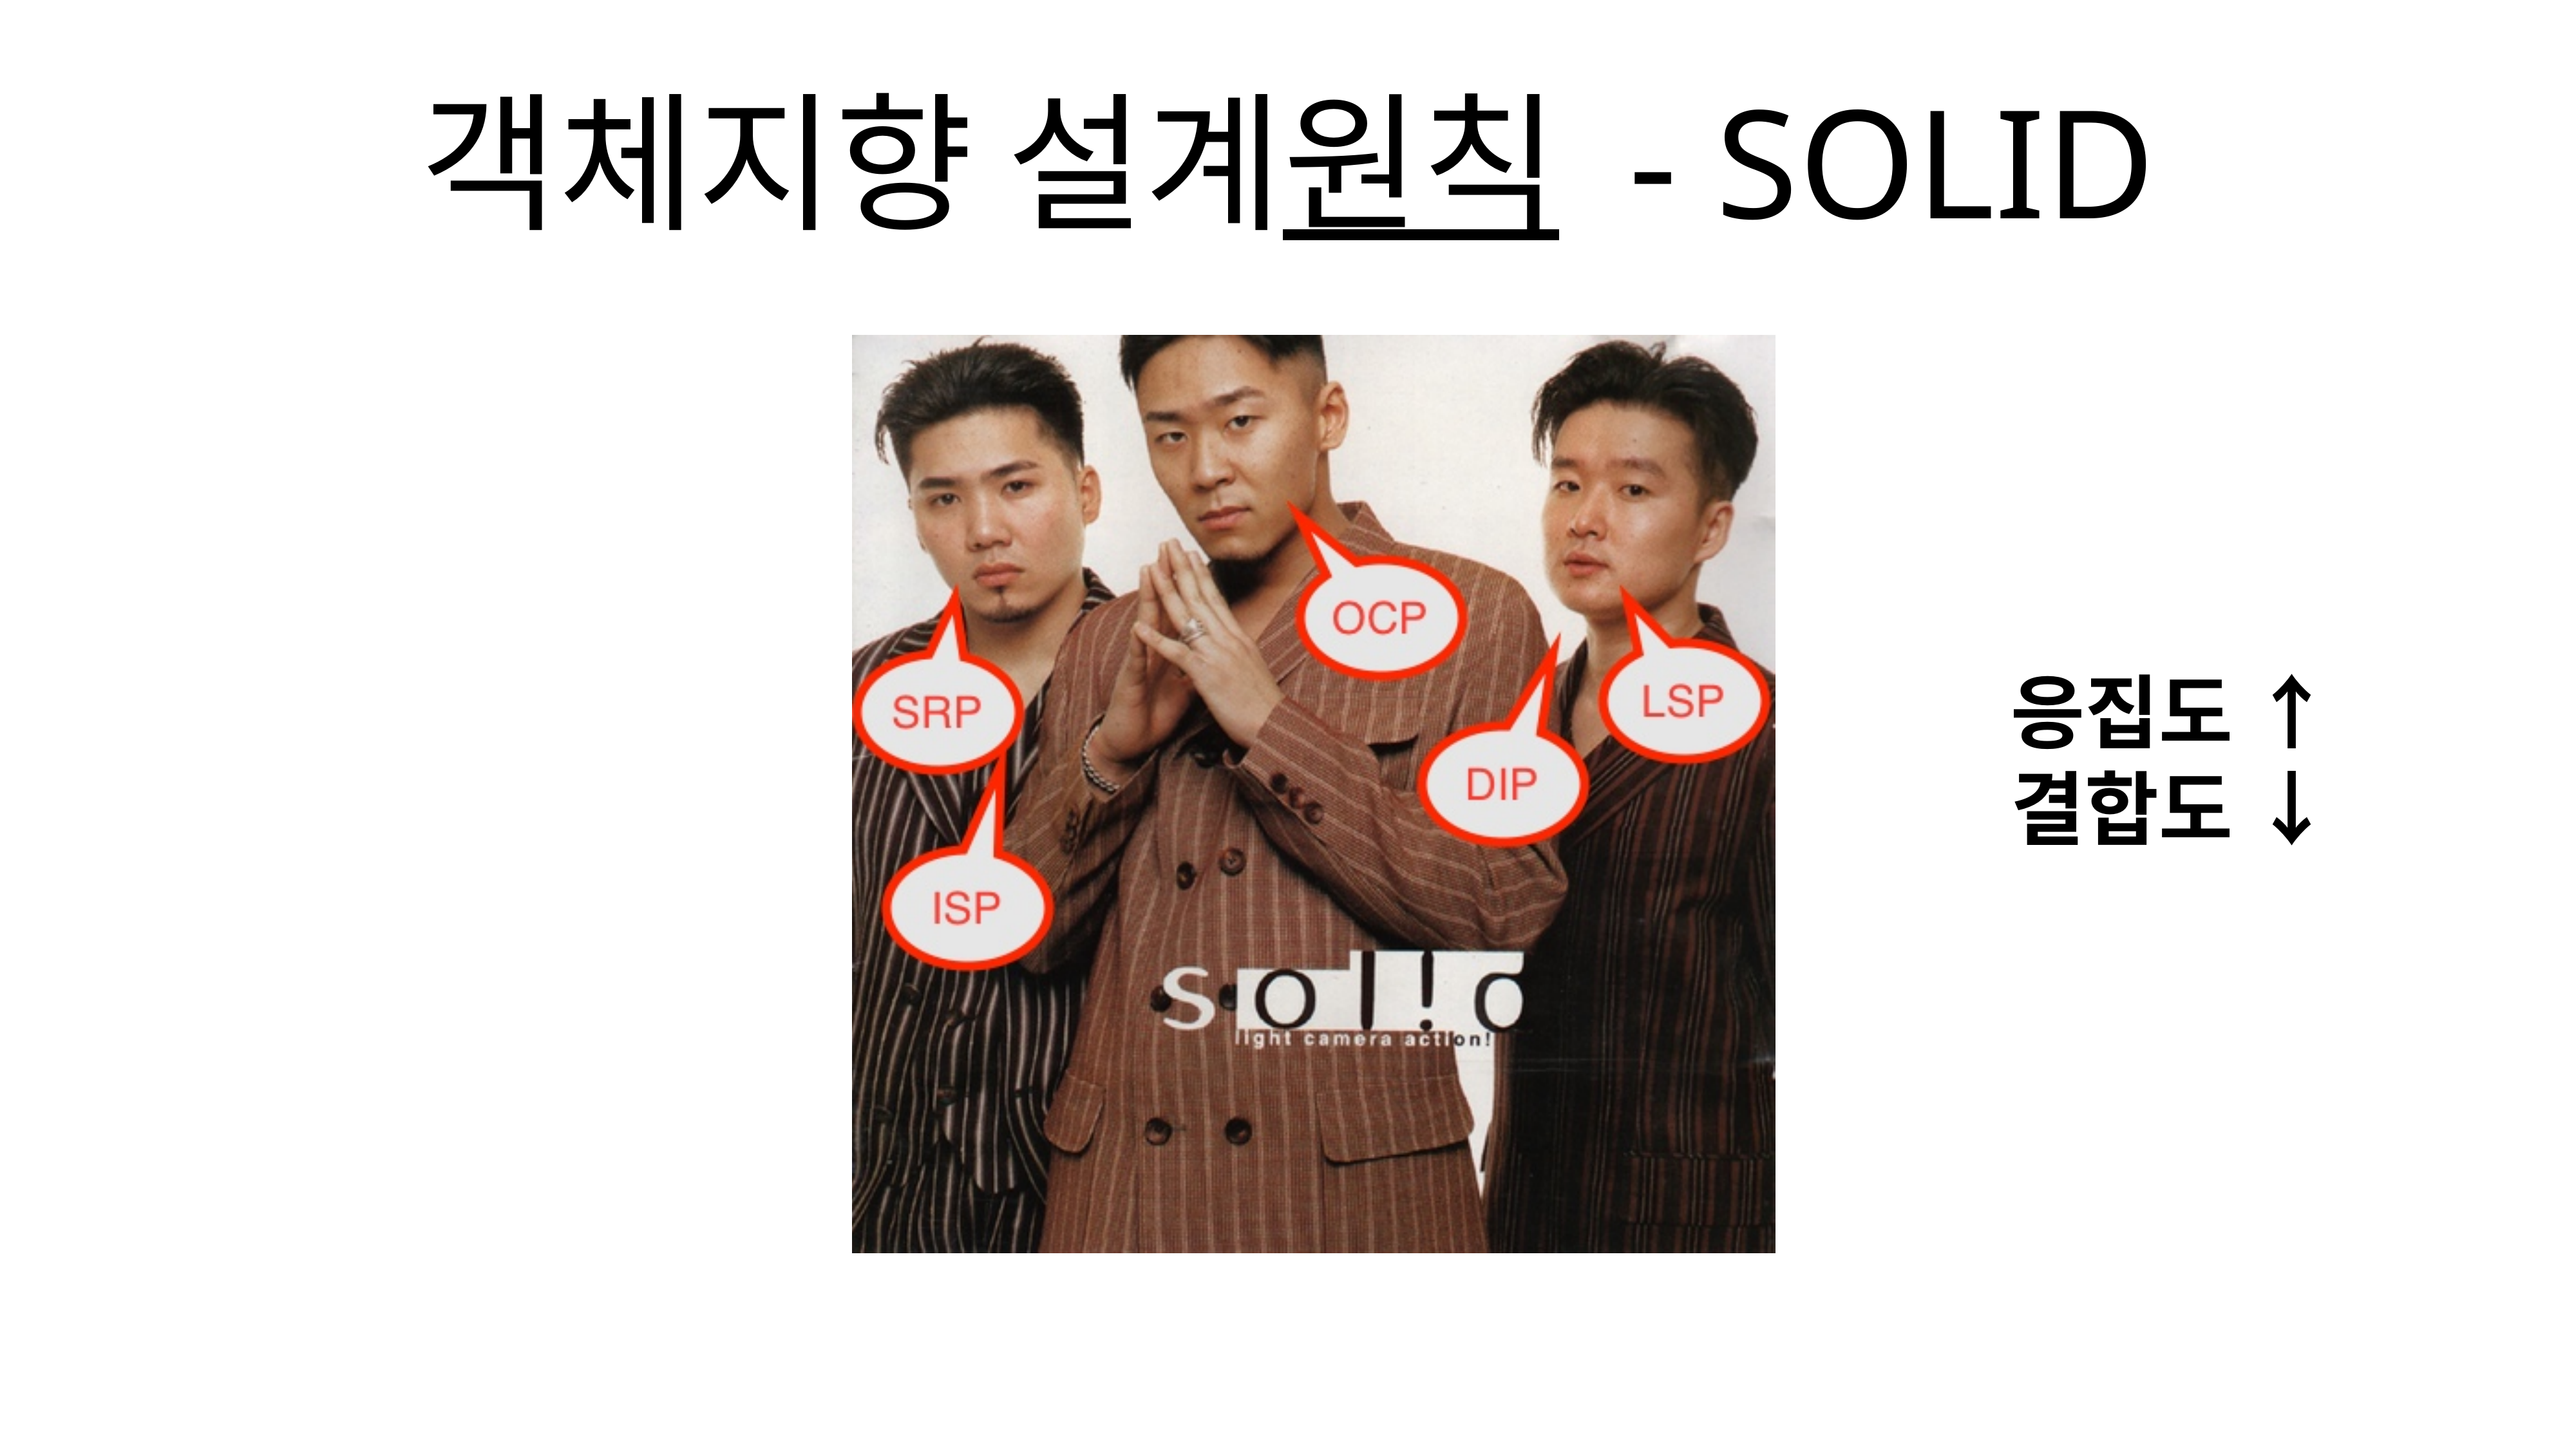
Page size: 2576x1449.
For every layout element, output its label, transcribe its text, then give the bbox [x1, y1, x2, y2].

picture [851, 335, 1776, 1253]
title 객체지향 설계원칙 - SOLID [178, 37, 2398, 279]
text_box 응집도 ↑ 결합도 ↓ [2005, 656, 2338, 860]
